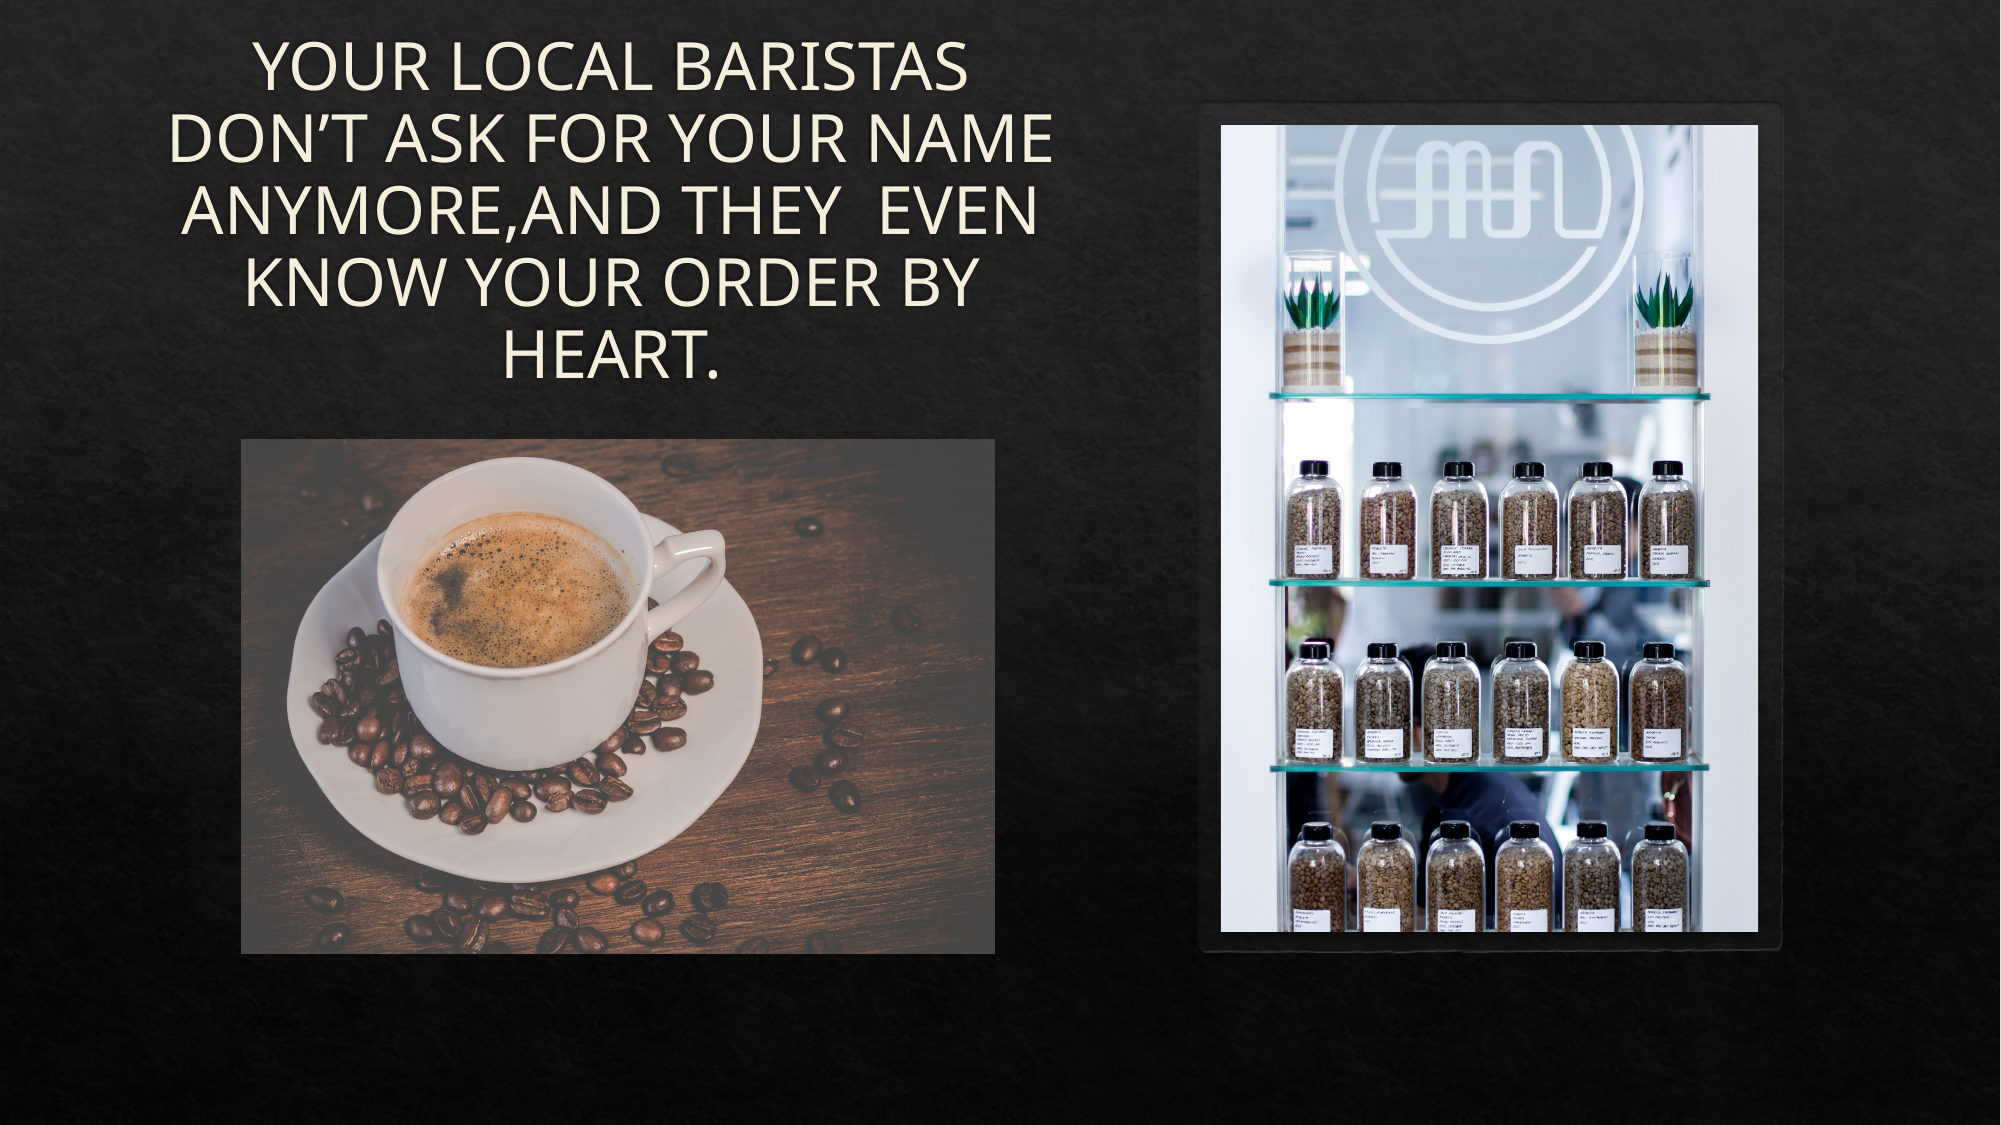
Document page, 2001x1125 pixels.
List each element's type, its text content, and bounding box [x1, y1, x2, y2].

title YOUR LOCAL BARISTAS DON’T ASK FOR YOUR NAME ANYMORE,AND THEY EVEN KNOW YOUR ORDER BY HEART. [149, 30, 1074, 401]
picture [241, 439, 995, 955]
picture [1196, 99, 1785, 954]
